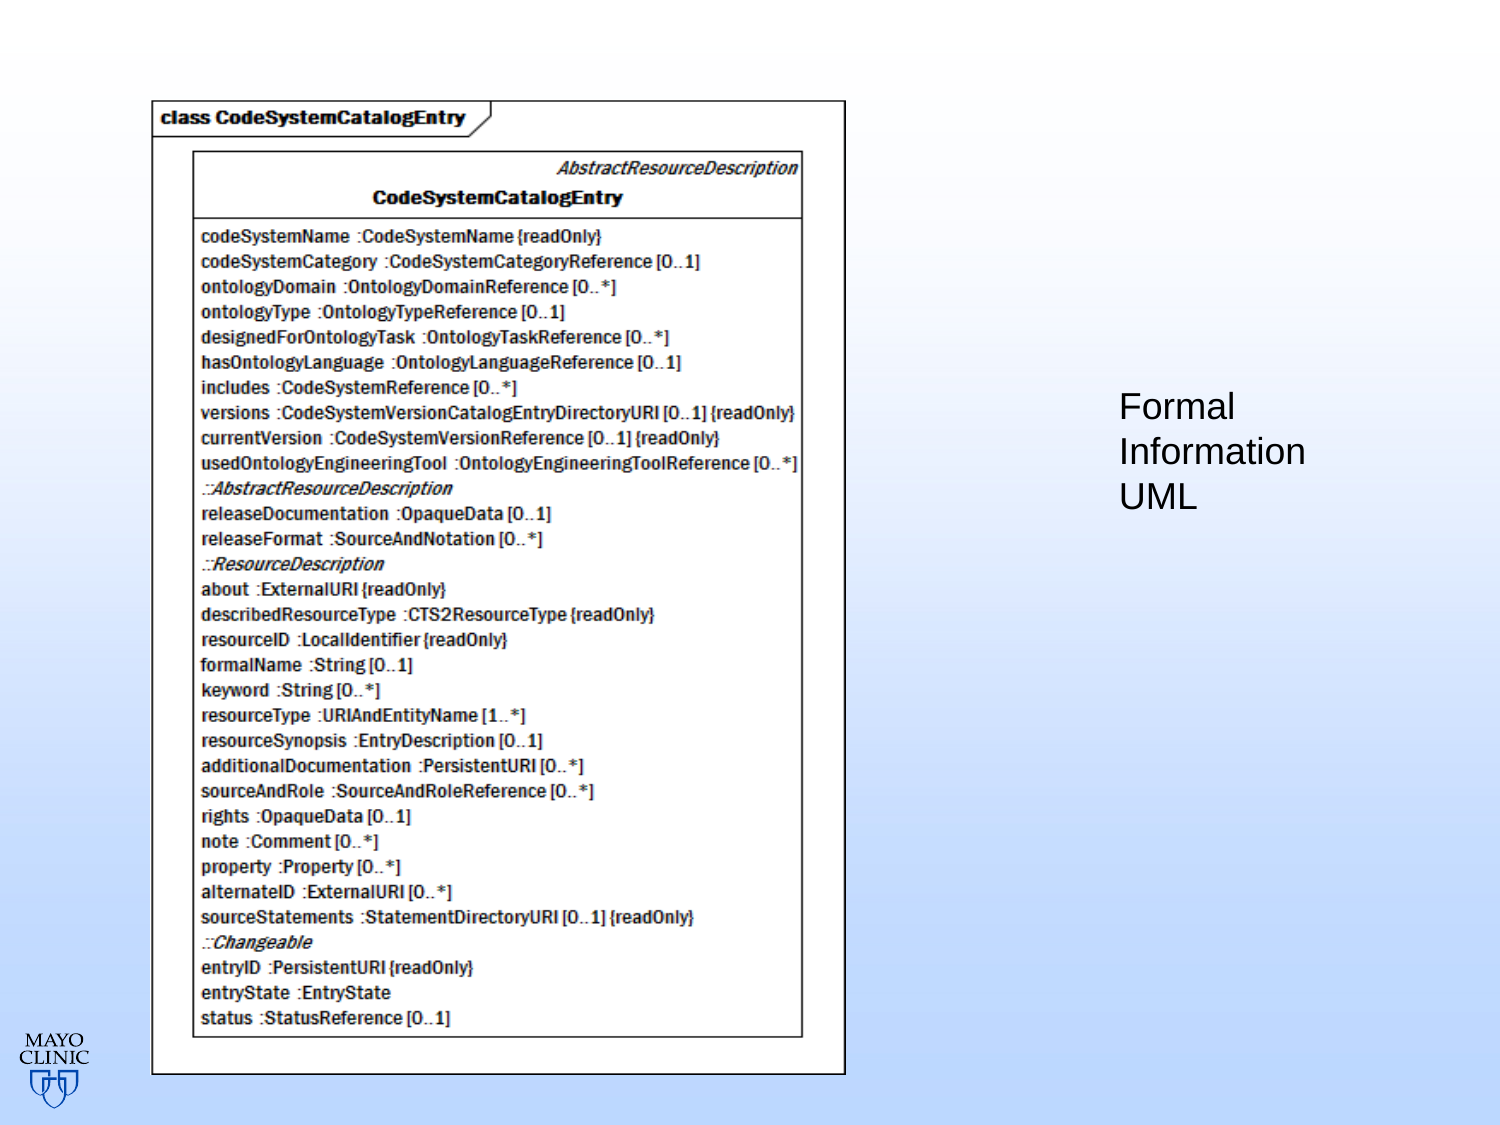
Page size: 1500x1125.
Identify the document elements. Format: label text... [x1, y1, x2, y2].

text_box Formal Information UML [1104, 374, 1322, 525]
picture [0, 0, 1500, 1125]
